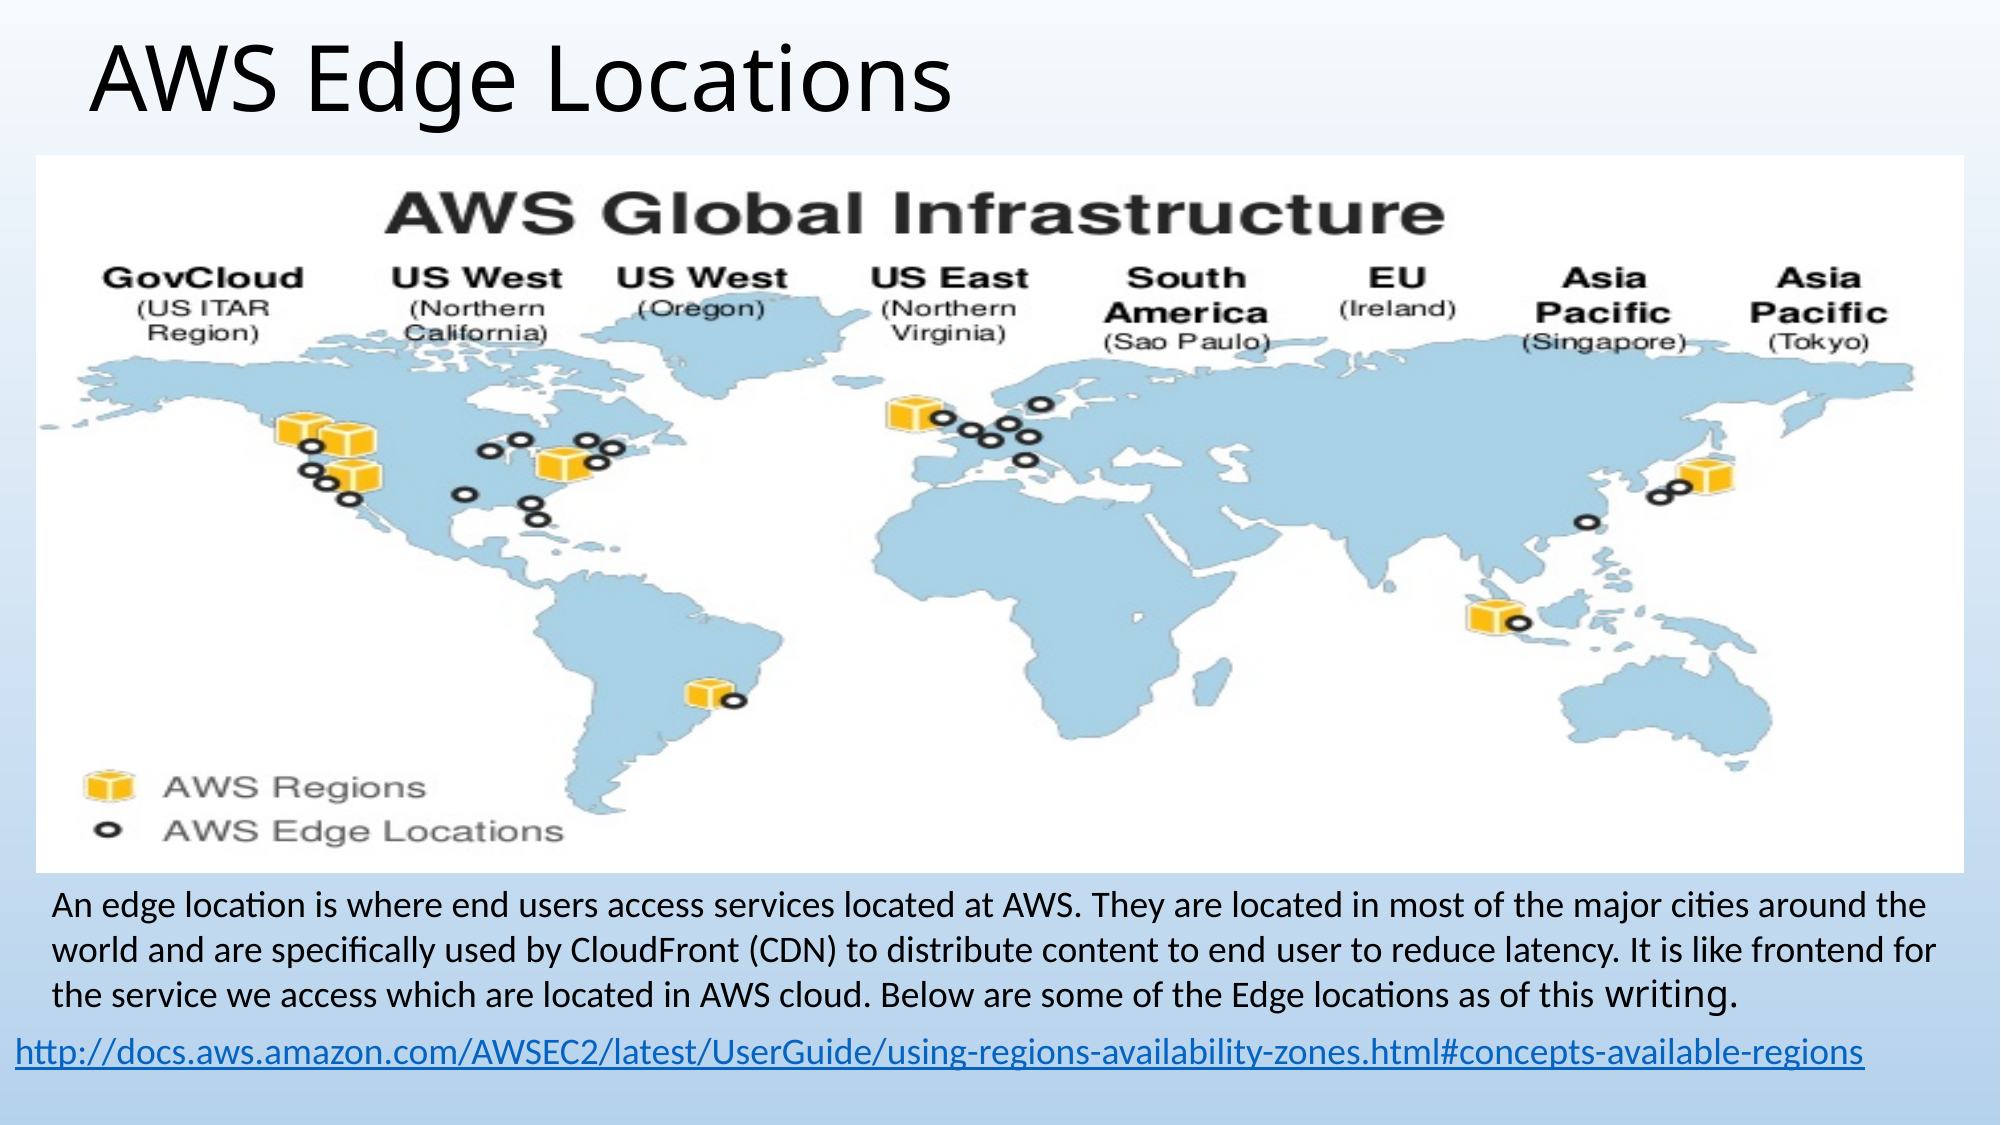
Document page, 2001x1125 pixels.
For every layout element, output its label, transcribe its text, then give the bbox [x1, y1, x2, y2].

text_box An edge location is where end users access services located at AWS. They are located in most of the major cities around the world and are specifically used by CloudFront (CDN) to distribute content to end user to reduce latency. It is like frontend for the service we access which are located in AWS cloud. Below are some of the Edge locations as of this writing. [36, 872, 2000, 1023]
title AWS Edge Locations [74, 0, 1800, 155]
text_box http://docs.aws.amazon.com/AWSEC2/latest/UserGuide/using-regions-availability-zones.html#concepts-available-regions [0, 1019, 1916, 1080]
picture [36, 155, 1964, 873]
